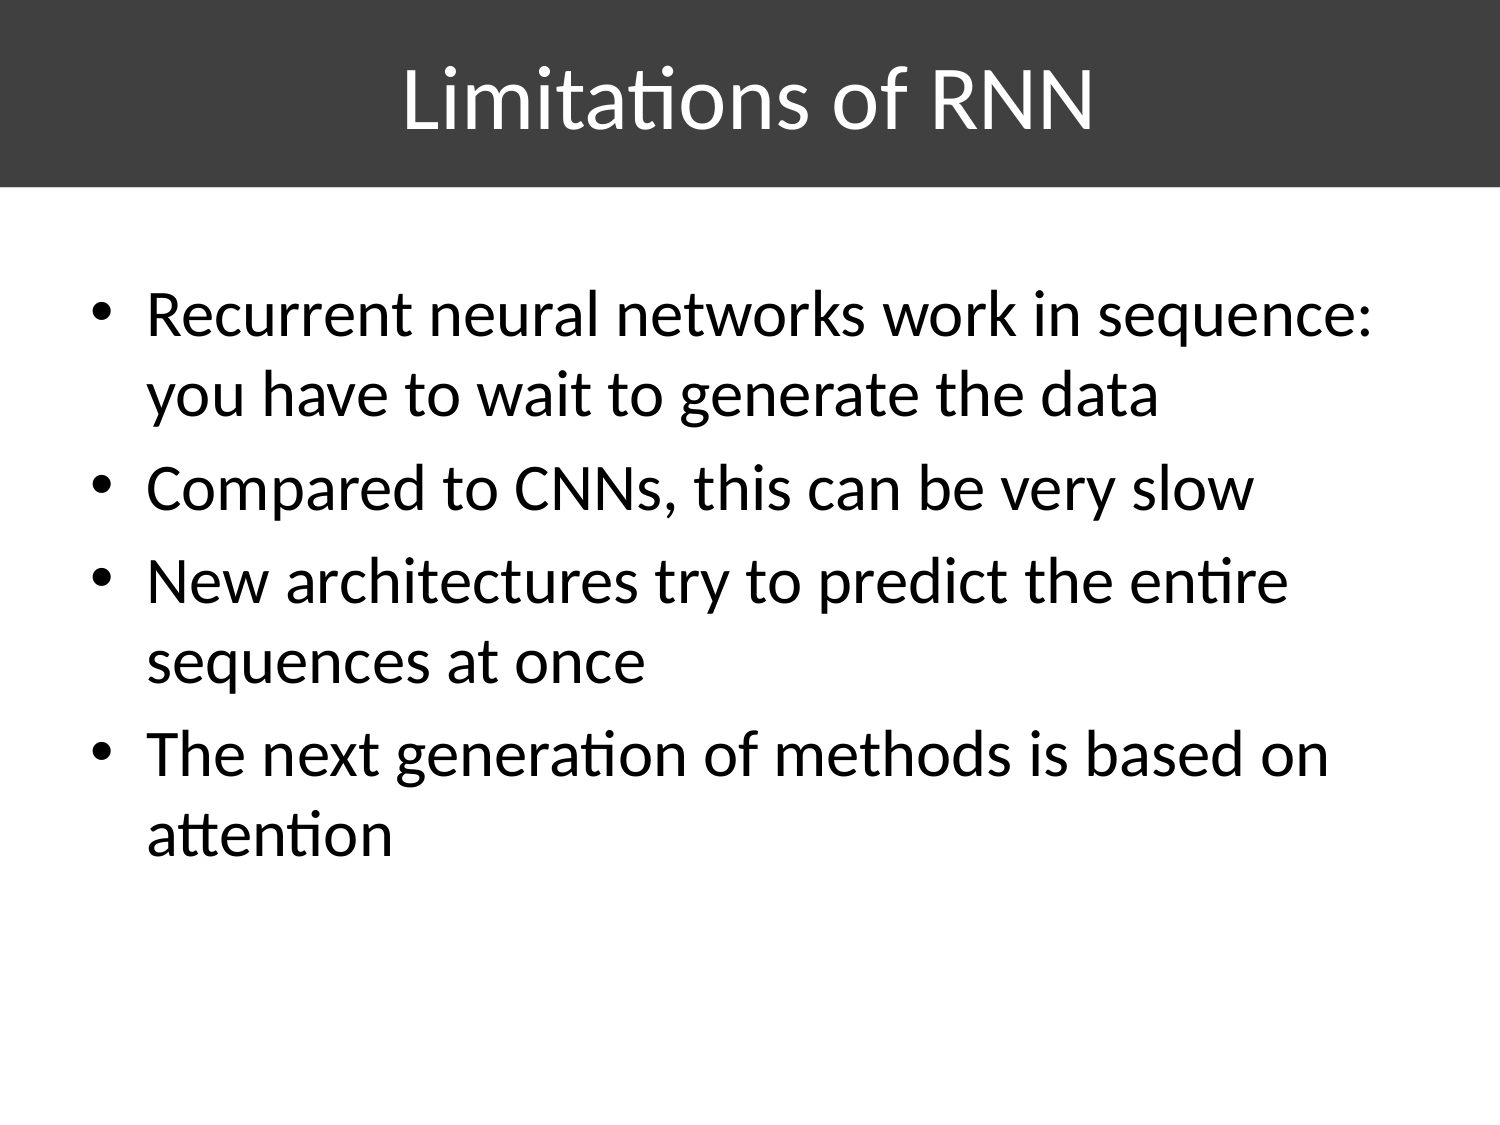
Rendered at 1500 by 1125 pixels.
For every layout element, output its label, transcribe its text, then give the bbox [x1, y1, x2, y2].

list Recurrent neural networks work in sequence: you have to wait to generate the data Compared to CNNs, this can be very slow New architectures try to predict the entire sequences at once The next generation of methods is based on attention [75, 262, 1425, 1005]
title Limitations of RNN [0, 0, 1500, 188]
